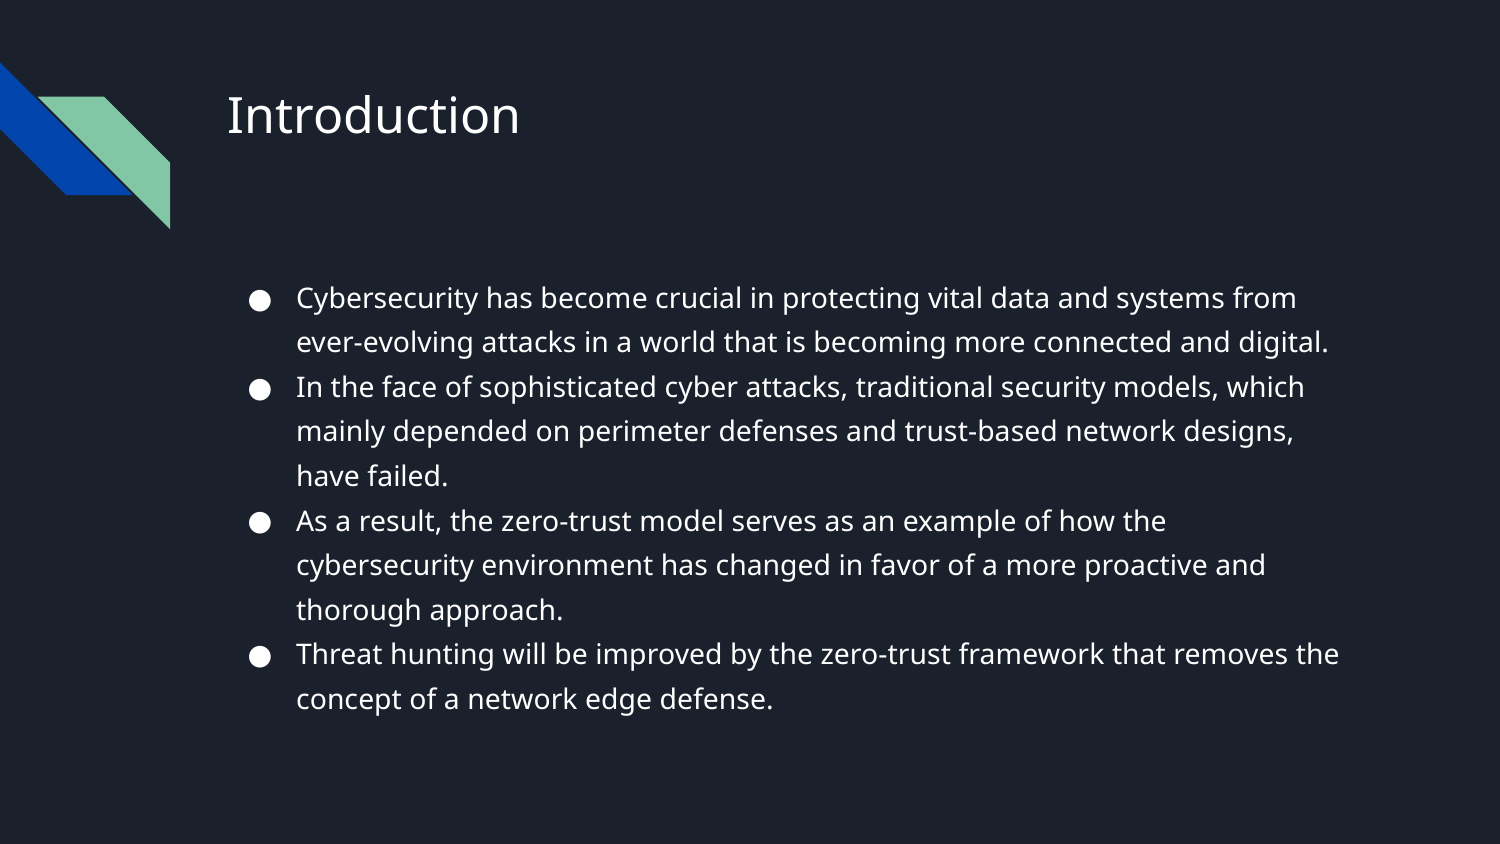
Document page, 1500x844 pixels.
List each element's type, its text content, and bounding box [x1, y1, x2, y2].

title Introduction [212, 64, 1368, 215]
list Cybersecurity has become crucial in protecting vital data and systems from ever-evolving attacks in a world that is becoming more connected and digital. In the face of sophisticated cyber attacks, traditional security models, which mainly depended on perimeter defenses and trust-based network designs, have failed. As a result, the zero-trust model serves as an example of how the cybersecurity environment has changed in favor of a more proactive and thorough approach. Threat hunting will be improved by the zero-trust framework that removes the concept of a network edge defense. [212, 257, 1368, 735]
